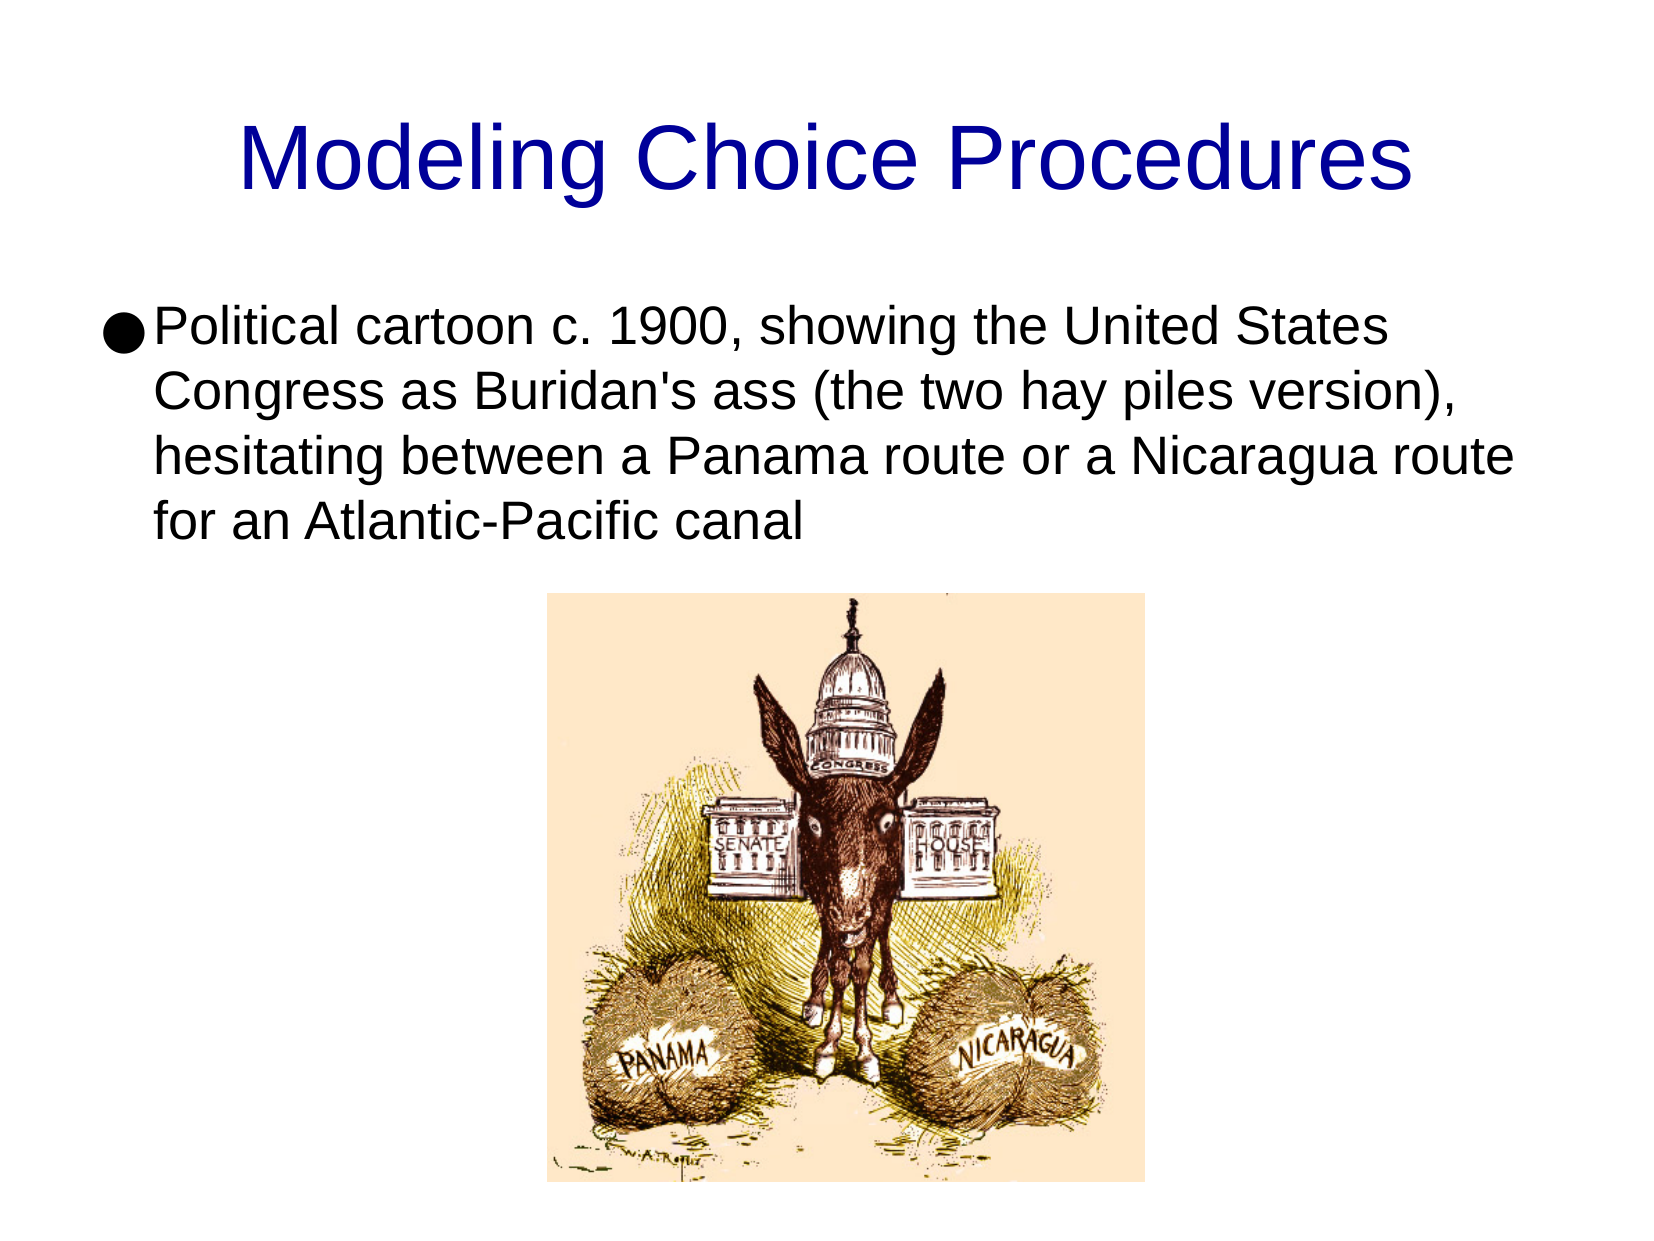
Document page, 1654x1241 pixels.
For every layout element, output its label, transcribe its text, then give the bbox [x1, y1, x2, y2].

text_box Political cartoon c. 1900, showing the United States Congress as Buridan's ass (the two hay piles version), hesitating between a Panama route or a Nicaragua route for an Atlantic-Pacific canal [82, 290, 1571, 1010]
text_box Modeling Choice Procedures [82, 49, 1571, 257]
picture [547, 593, 1145, 1183]
